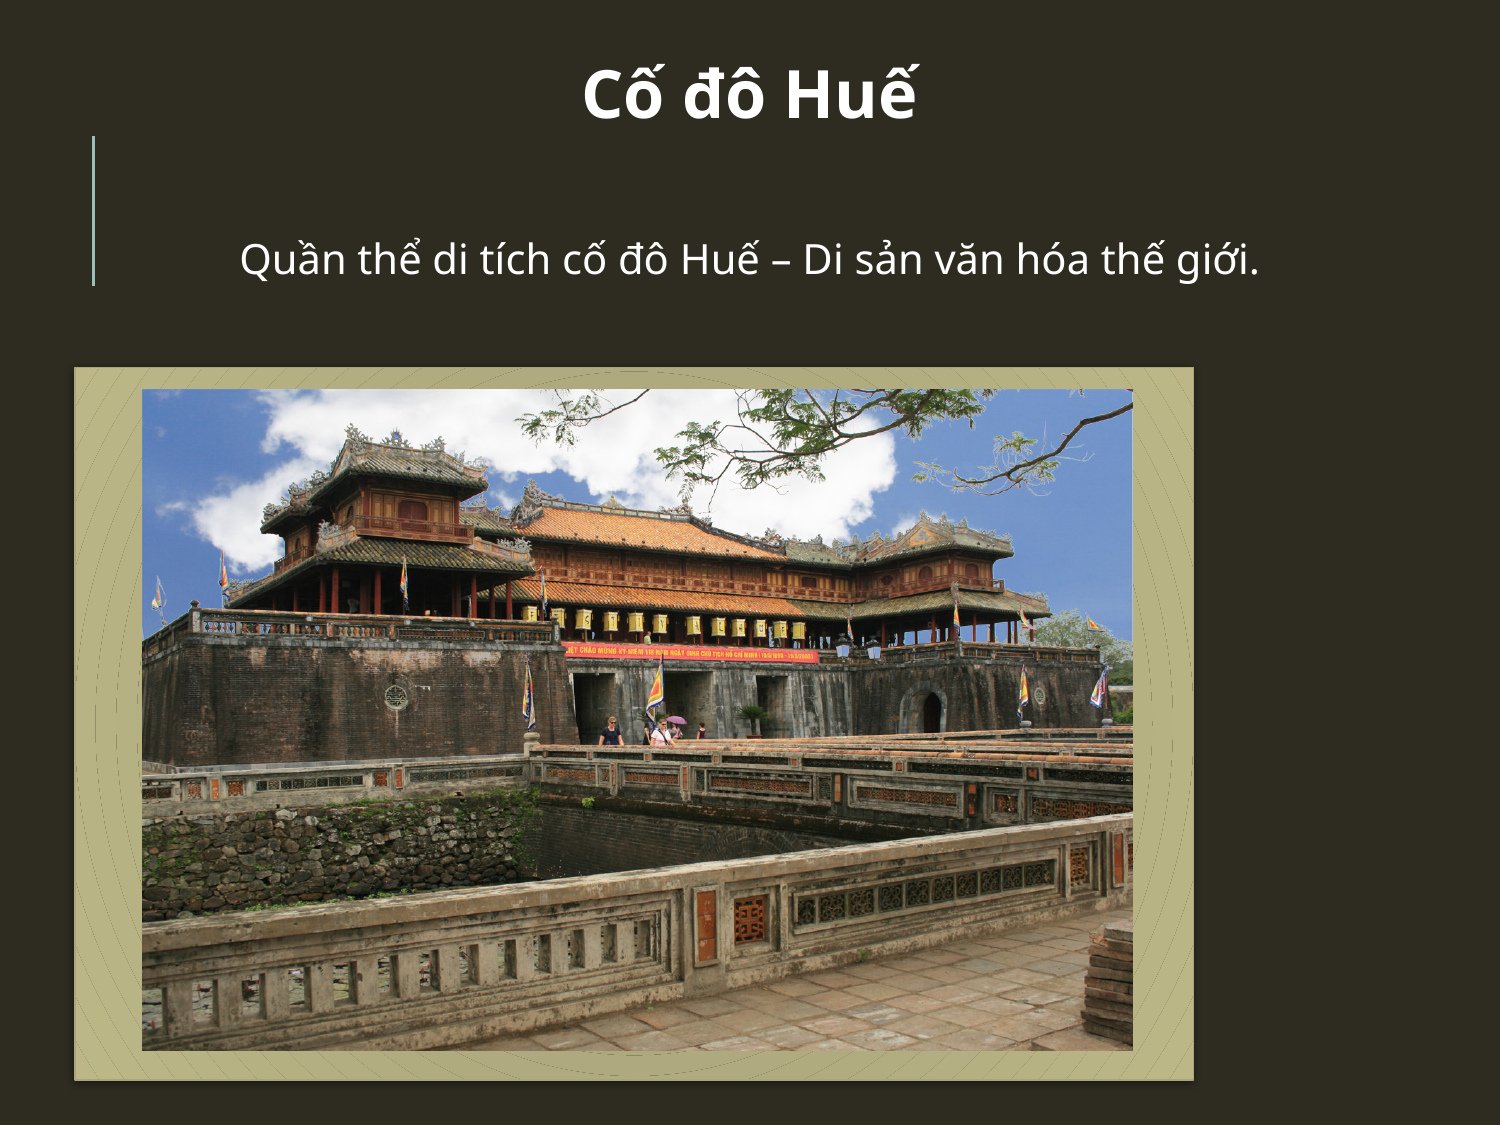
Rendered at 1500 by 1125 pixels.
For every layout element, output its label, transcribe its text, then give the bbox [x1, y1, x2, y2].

text_box Quần thể di tích cố đô Huế – Di sản văn hóa thế giới. [224, 224, 1276, 290]
text_box [74, 367, 1194, 1081]
picture [141, 389, 1133, 1051]
text_box Cố đô Huế [566, 44, 934, 140]
